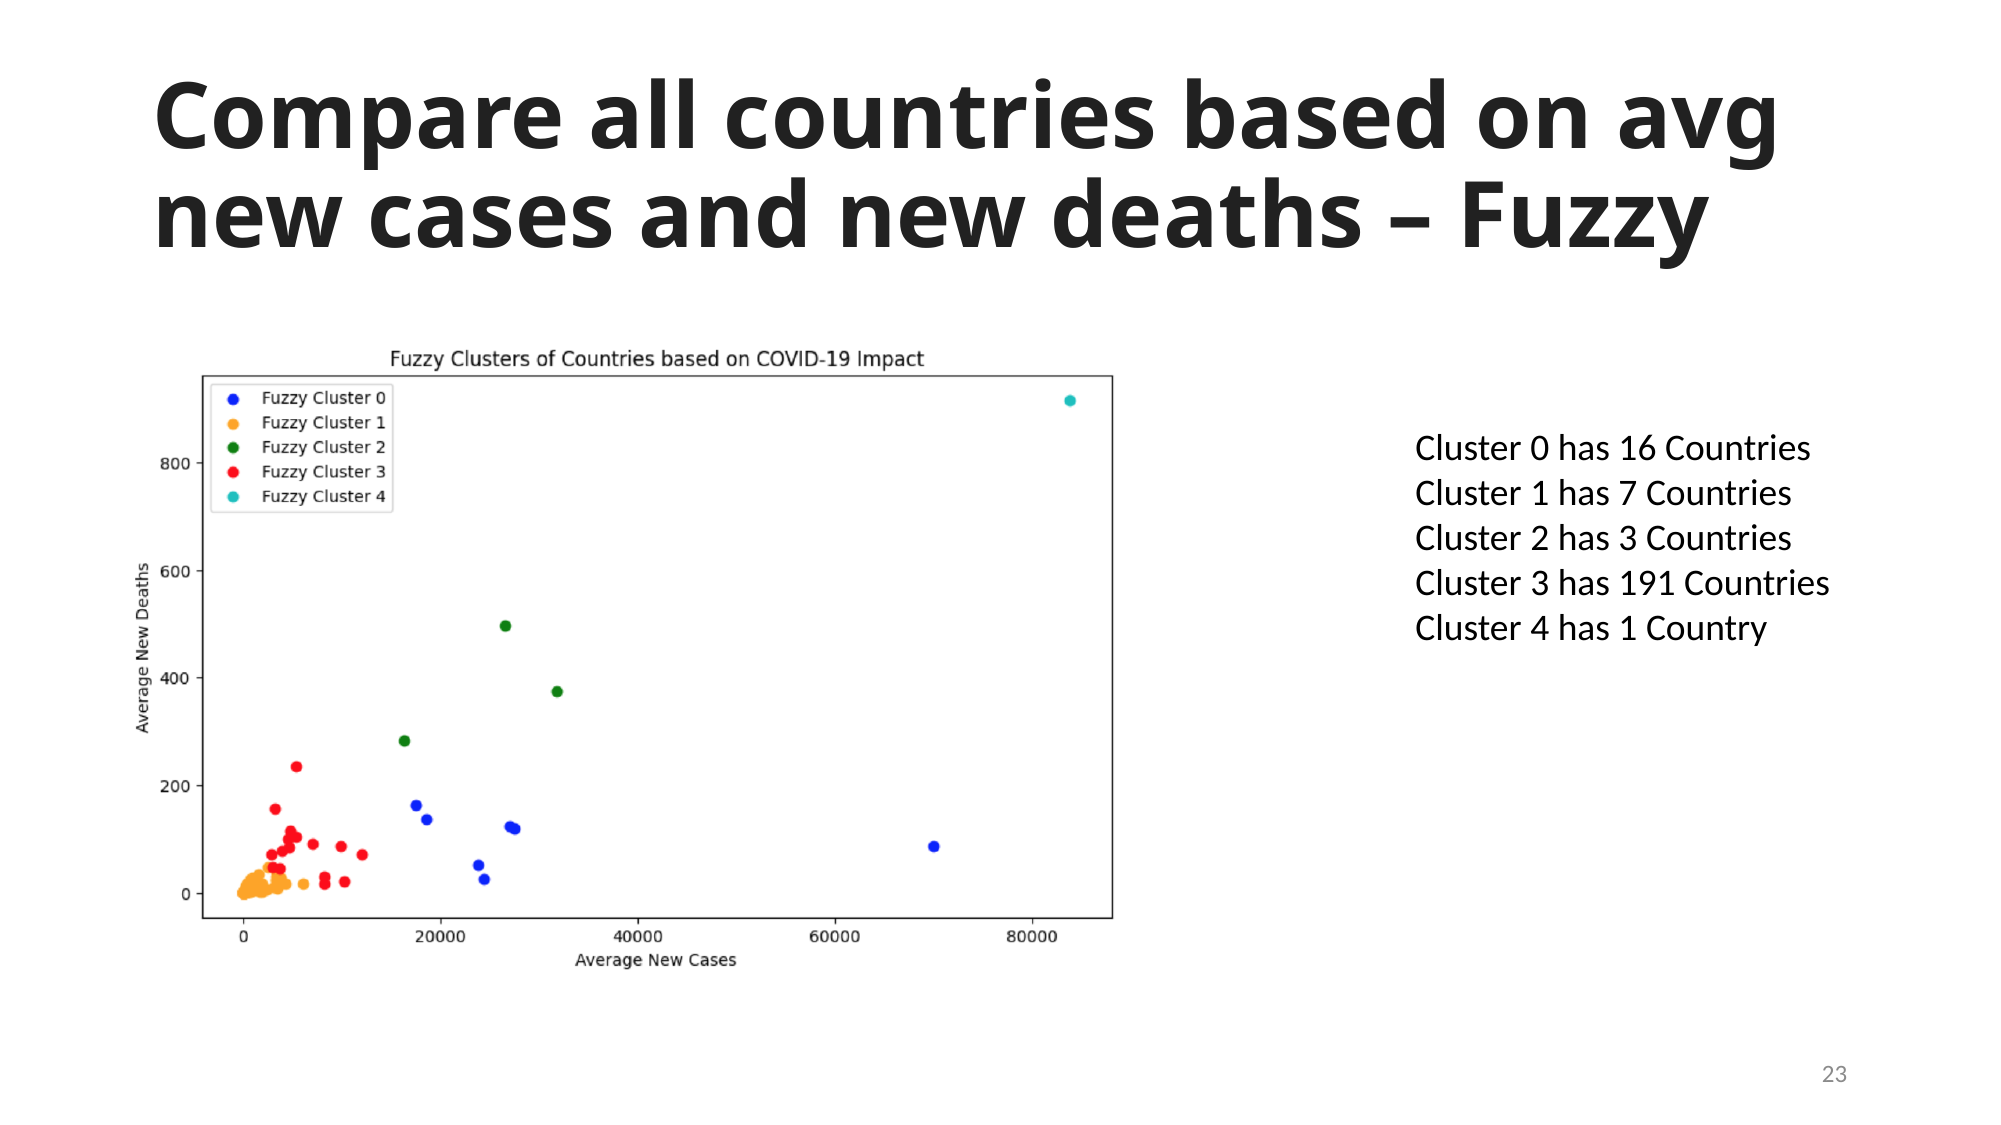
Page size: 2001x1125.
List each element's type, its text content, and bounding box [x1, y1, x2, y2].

text_box Cluster 0 has 16 Countries Cluster 1 has 7 Countries Cluster 2 has 3 Countries Cluster 3 has 191 Countries Cluster 4 has 1 Country [1400, 415, 1863, 656]
slide_number 23 [1412, 1042, 1863, 1103]
title Compare all countries based on avg new cases and new deaths – Fuzzy [137, 59, 1863, 278]
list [125, 340, 1133, 977]
